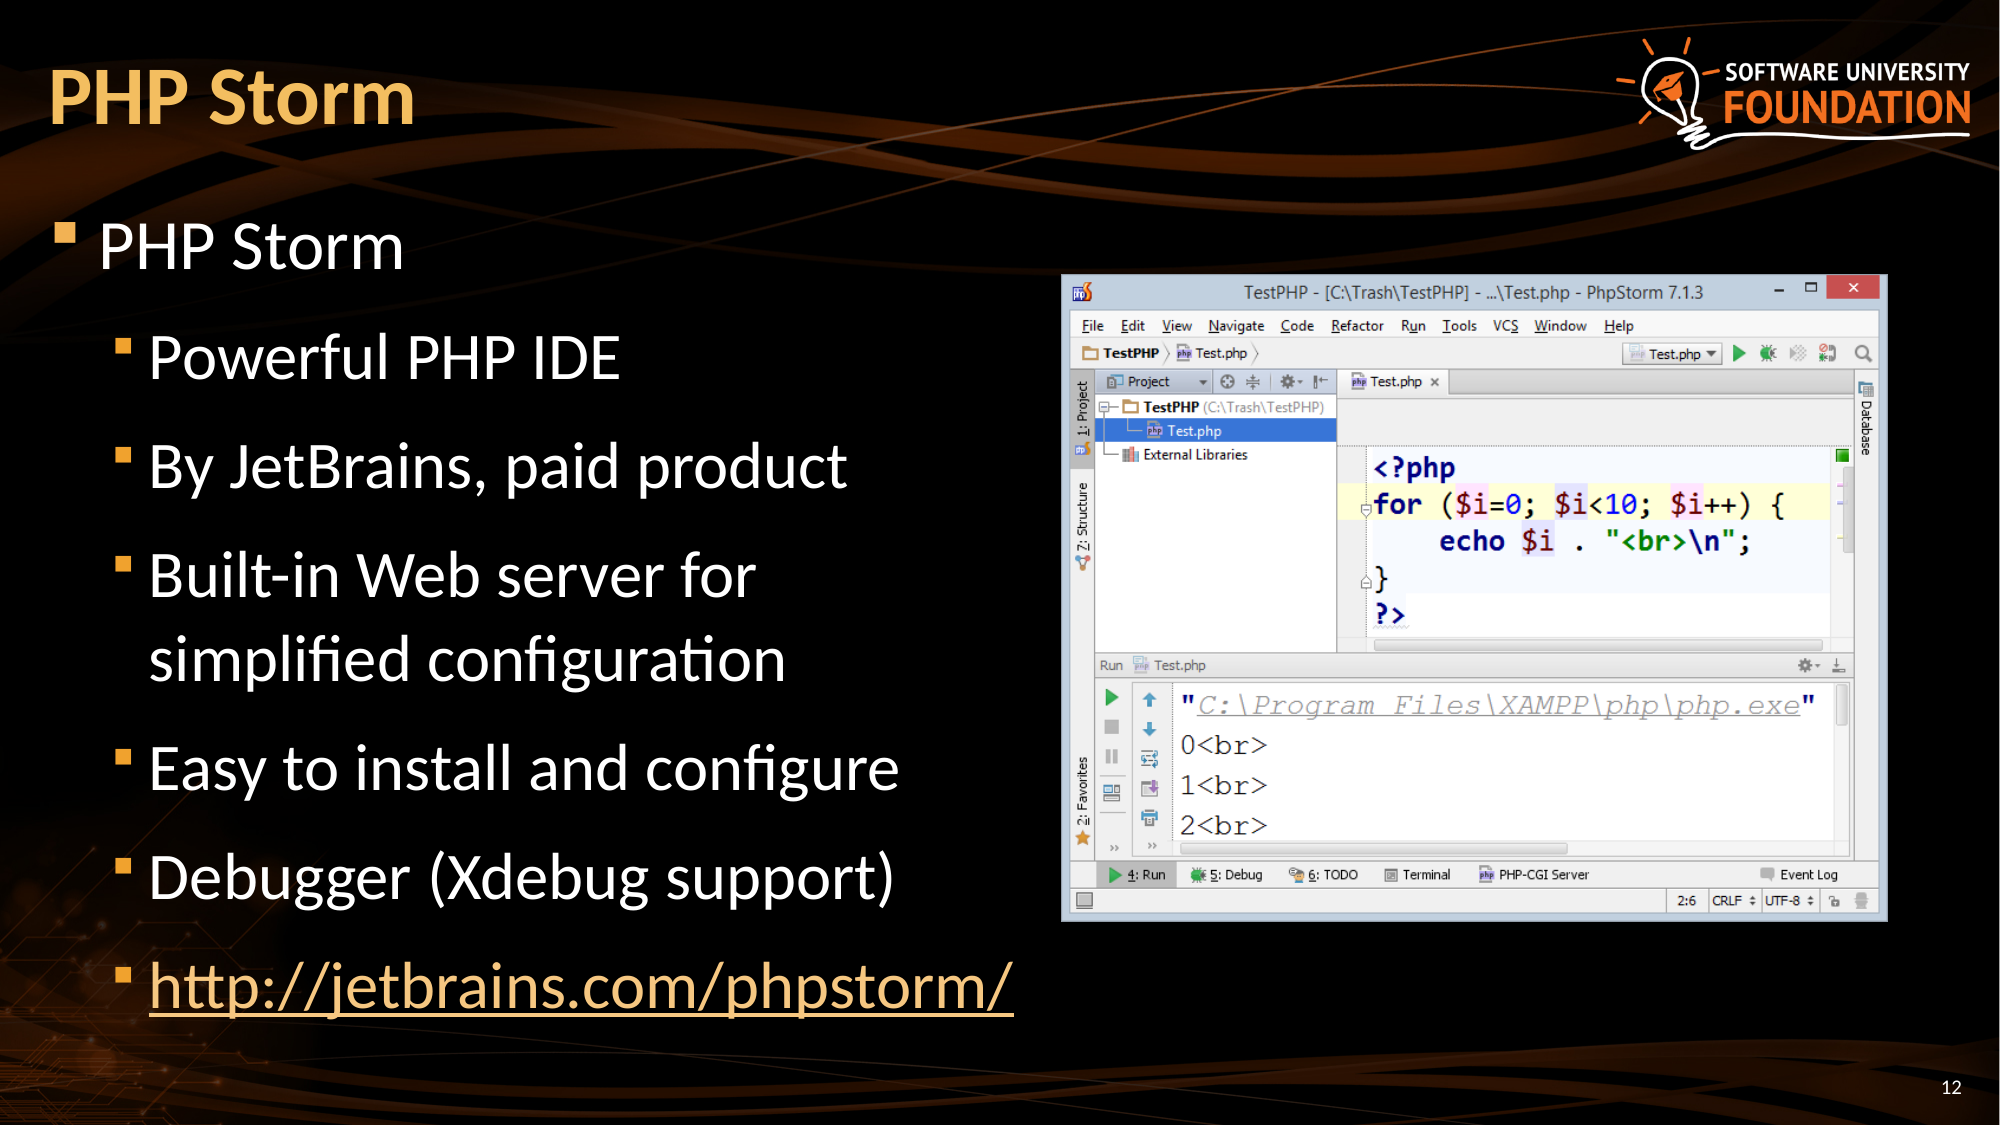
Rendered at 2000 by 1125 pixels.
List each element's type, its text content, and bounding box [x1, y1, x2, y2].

picture [0, 0, 2000, 1125]
slide_number 12 [1897, 1070, 1968, 1103]
list PHP Storm Powerful PHP IDE By JetBrains, paid product Built-in Web server for simplified configuration Easy to install and configure Debugger (Xdebug support) http://jetbrains.com/phpstorm/ [31, 189, 1050, 1103]
title PHP Storm [30, 6, 1602, 189]
